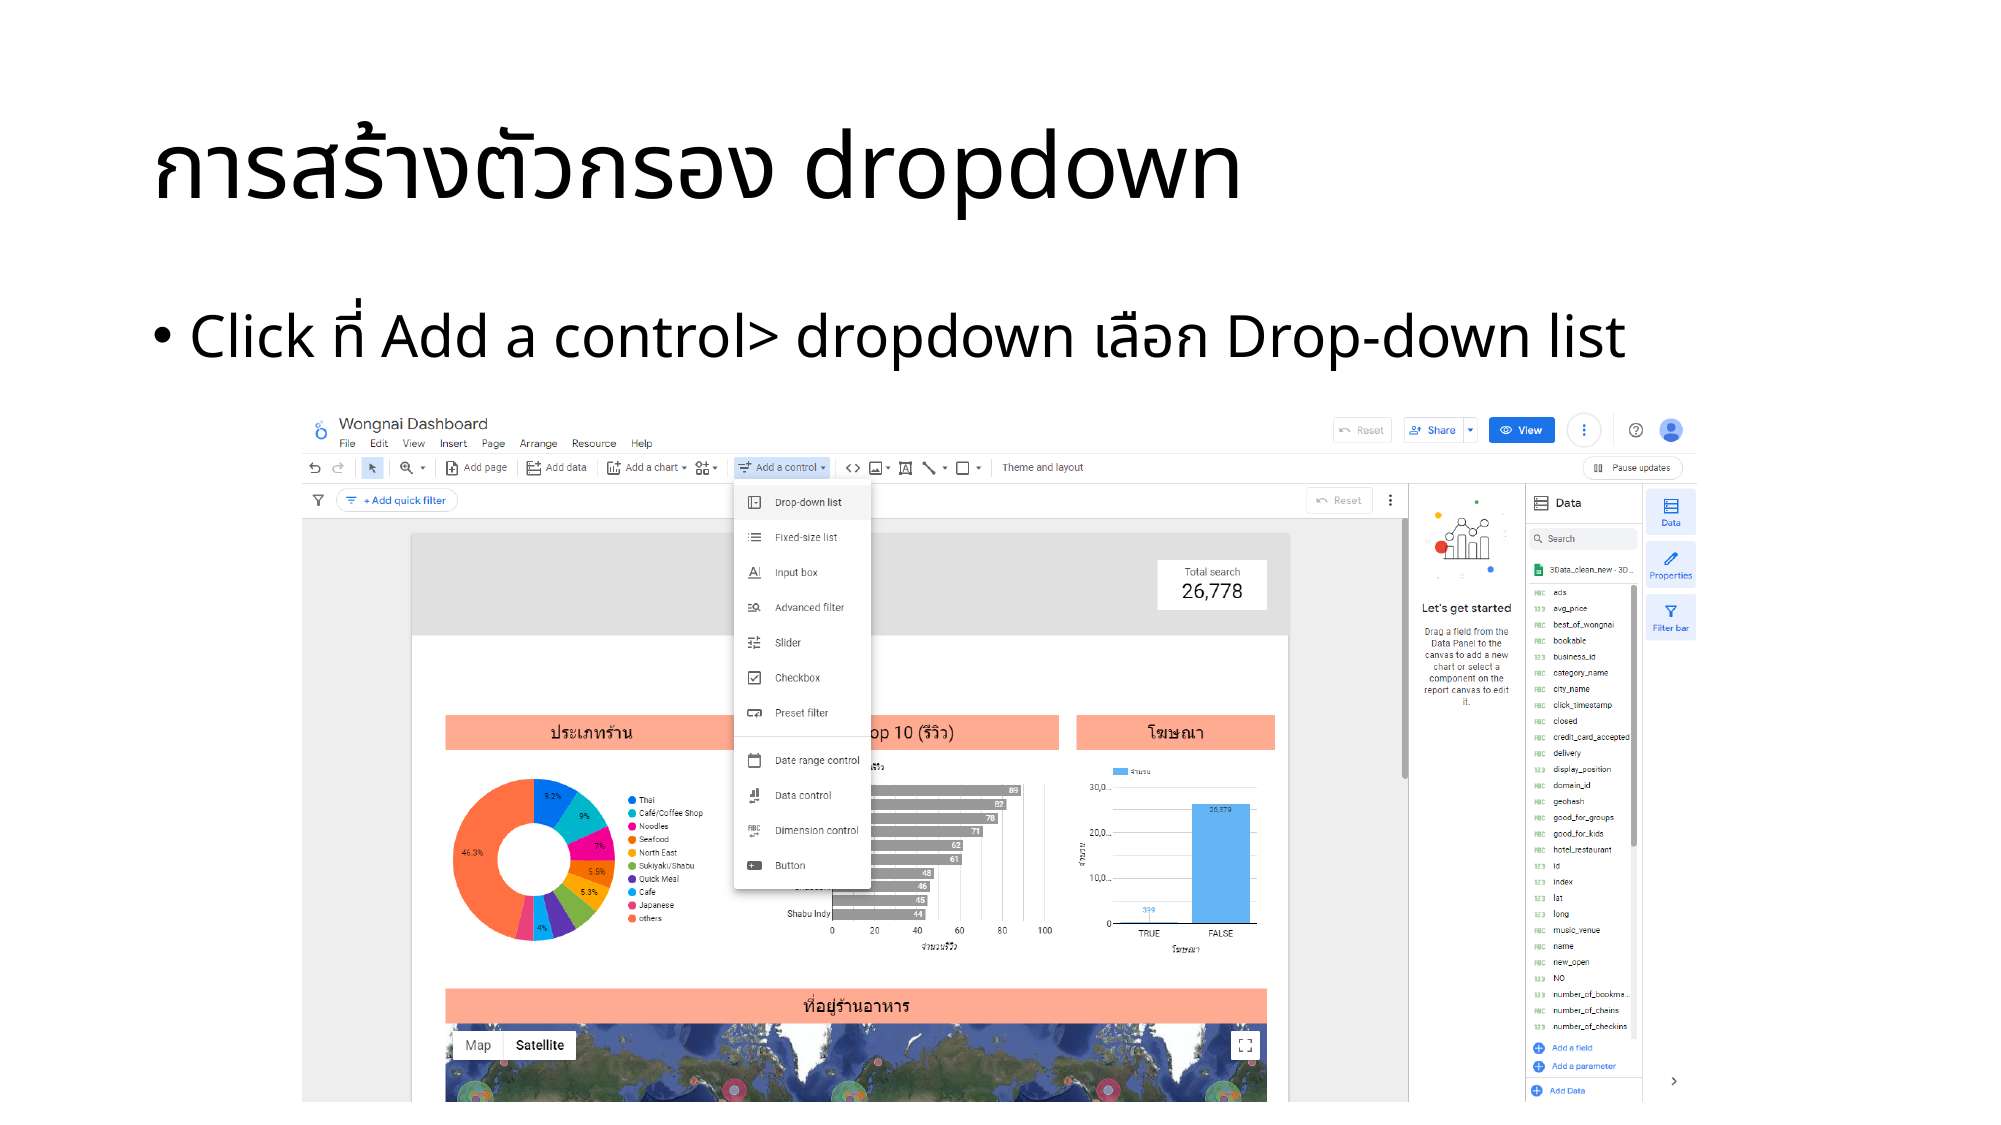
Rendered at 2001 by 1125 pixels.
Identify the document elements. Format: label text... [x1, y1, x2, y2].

picture [302, 409, 1698, 1103]
list Click ที่ Add a control> dropdown เลือก Drop-down list [137, 299, 1863, 1014]
title การสร้างตัวกรอง dropdown [137, 59, 1863, 278]
